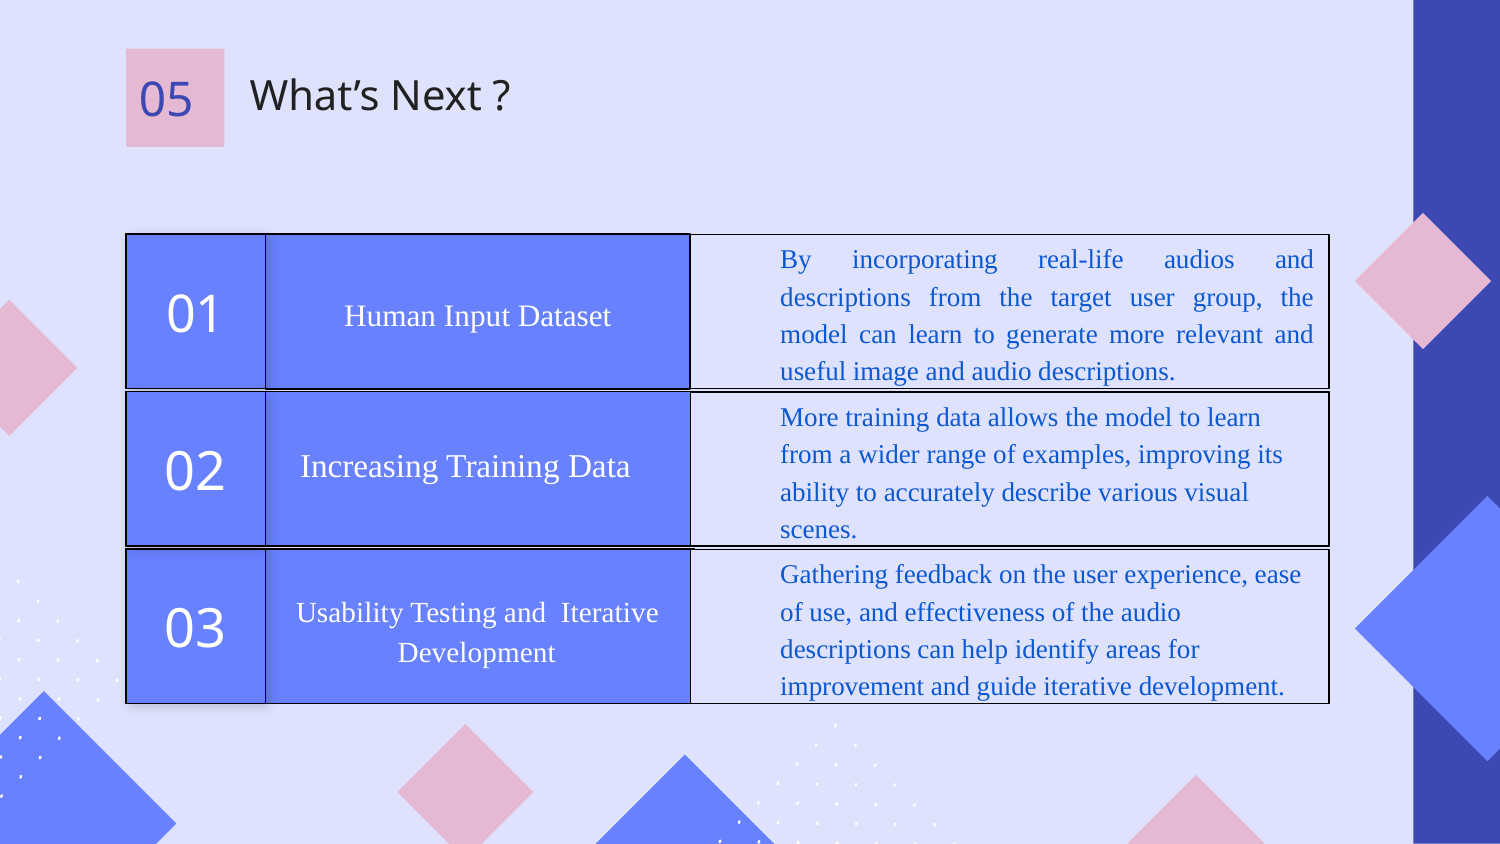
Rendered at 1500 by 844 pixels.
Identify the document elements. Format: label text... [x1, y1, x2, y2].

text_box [125, 391, 1330, 547]
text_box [125, 233, 1330, 390]
text_box 05 [116, 53, 216, 142]
title What’s Next ? [234, 53, 1488, 163]
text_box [125, 553, 1330, 704]
text_box [126, 48, 225, 147]
